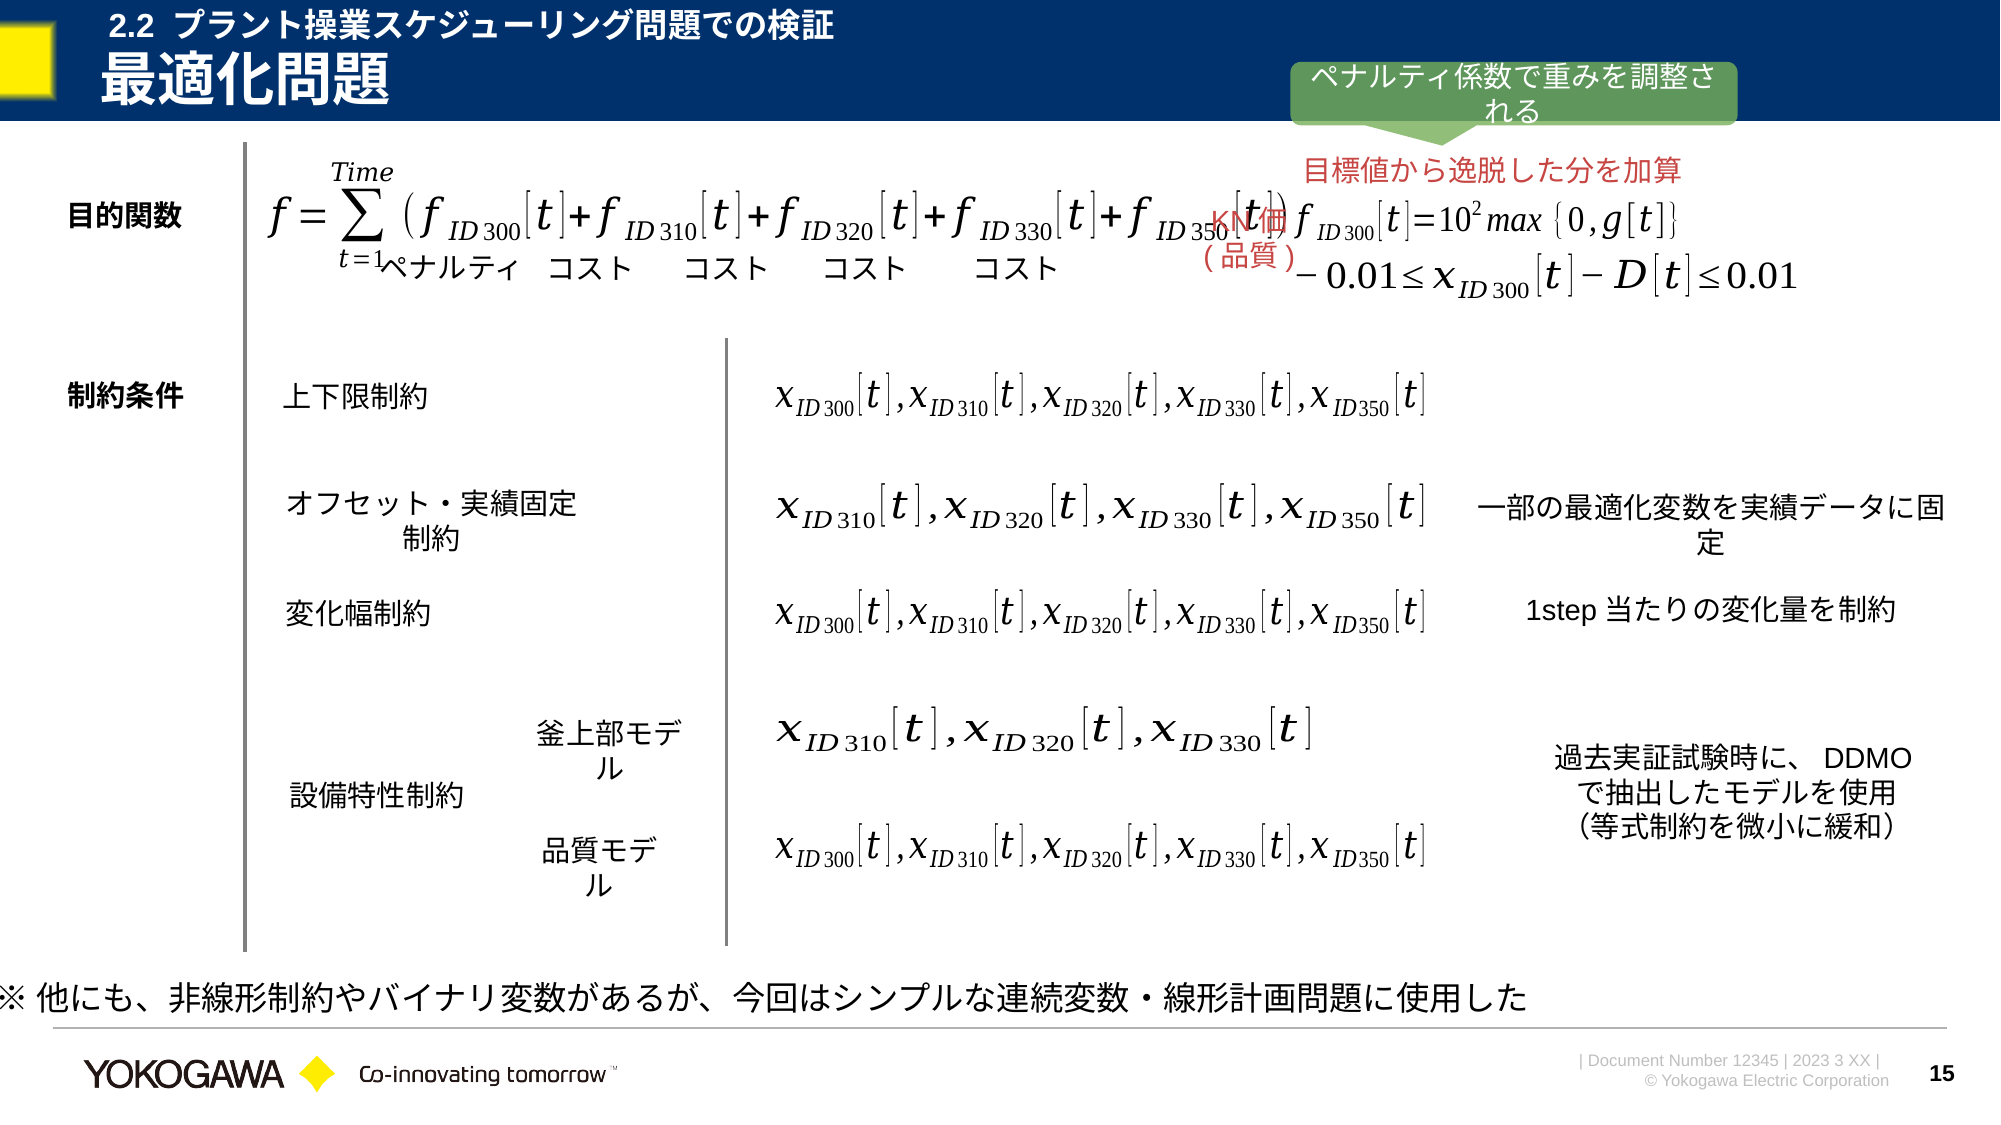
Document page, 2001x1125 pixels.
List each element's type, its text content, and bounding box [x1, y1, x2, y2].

picture [0, 6, 69, 115]
text_box 一部の最適化変数を実績データに固定 [1452, 482, 1970, 568]
text_box ペナルティ [364, 242, 539, 293]
slide_number 15 [1904, 1042, 1970, 1103]
text_box 目的関数 [51, 189, 198, 240]
text_box 上下限制約 [267, 371, 600, 422]
title 最適化問題 [84, 39, 1955, 125]
text_box 制約条件 [52, 370, 200, 421]
text_box 品質モデル [517, 824, 682, 910]
text_box 変化幅制約 [266, 588, 452, 638]
text_box 過去実証試験時に、DDMOで抽出したモデルを使用 （等式制約を微小に緩和） [1530, 731, 1944, 852]
text_box コスト [667, 243, 785, 294]
text_box 1step当たりの変化量を制約 [1452, 583, 1970, 634]
text_box オフセット・実績固定制約 [258, 477, 605, 563]
text_box コスト [806, 243, 924, 294]
text_box コスト [958, 243, 1076, 294]
text_box 2.2 プラント操業スケジューリング問題での検証 [93, 0, 1187, 52]
text_box 釜上部モデル [508, 708, 712, 793]
text_box コスト [531, 243, 650, 294]
text_box KN価 (品質) [1188, 195, 1310, 280]
text_box ペナルティ係数で重みを調整される [1289, 60, 1739, 147]
text_box 設備特性制約 [263, 770, 491, 821]
text_box ※他にも、非線形制約やバイナリ変数があるが、今回はシンプルな連続変数・線形計画問題に使用した [0, 969, 1544, 1025]
picture [83, 1055, 617, 1093]
